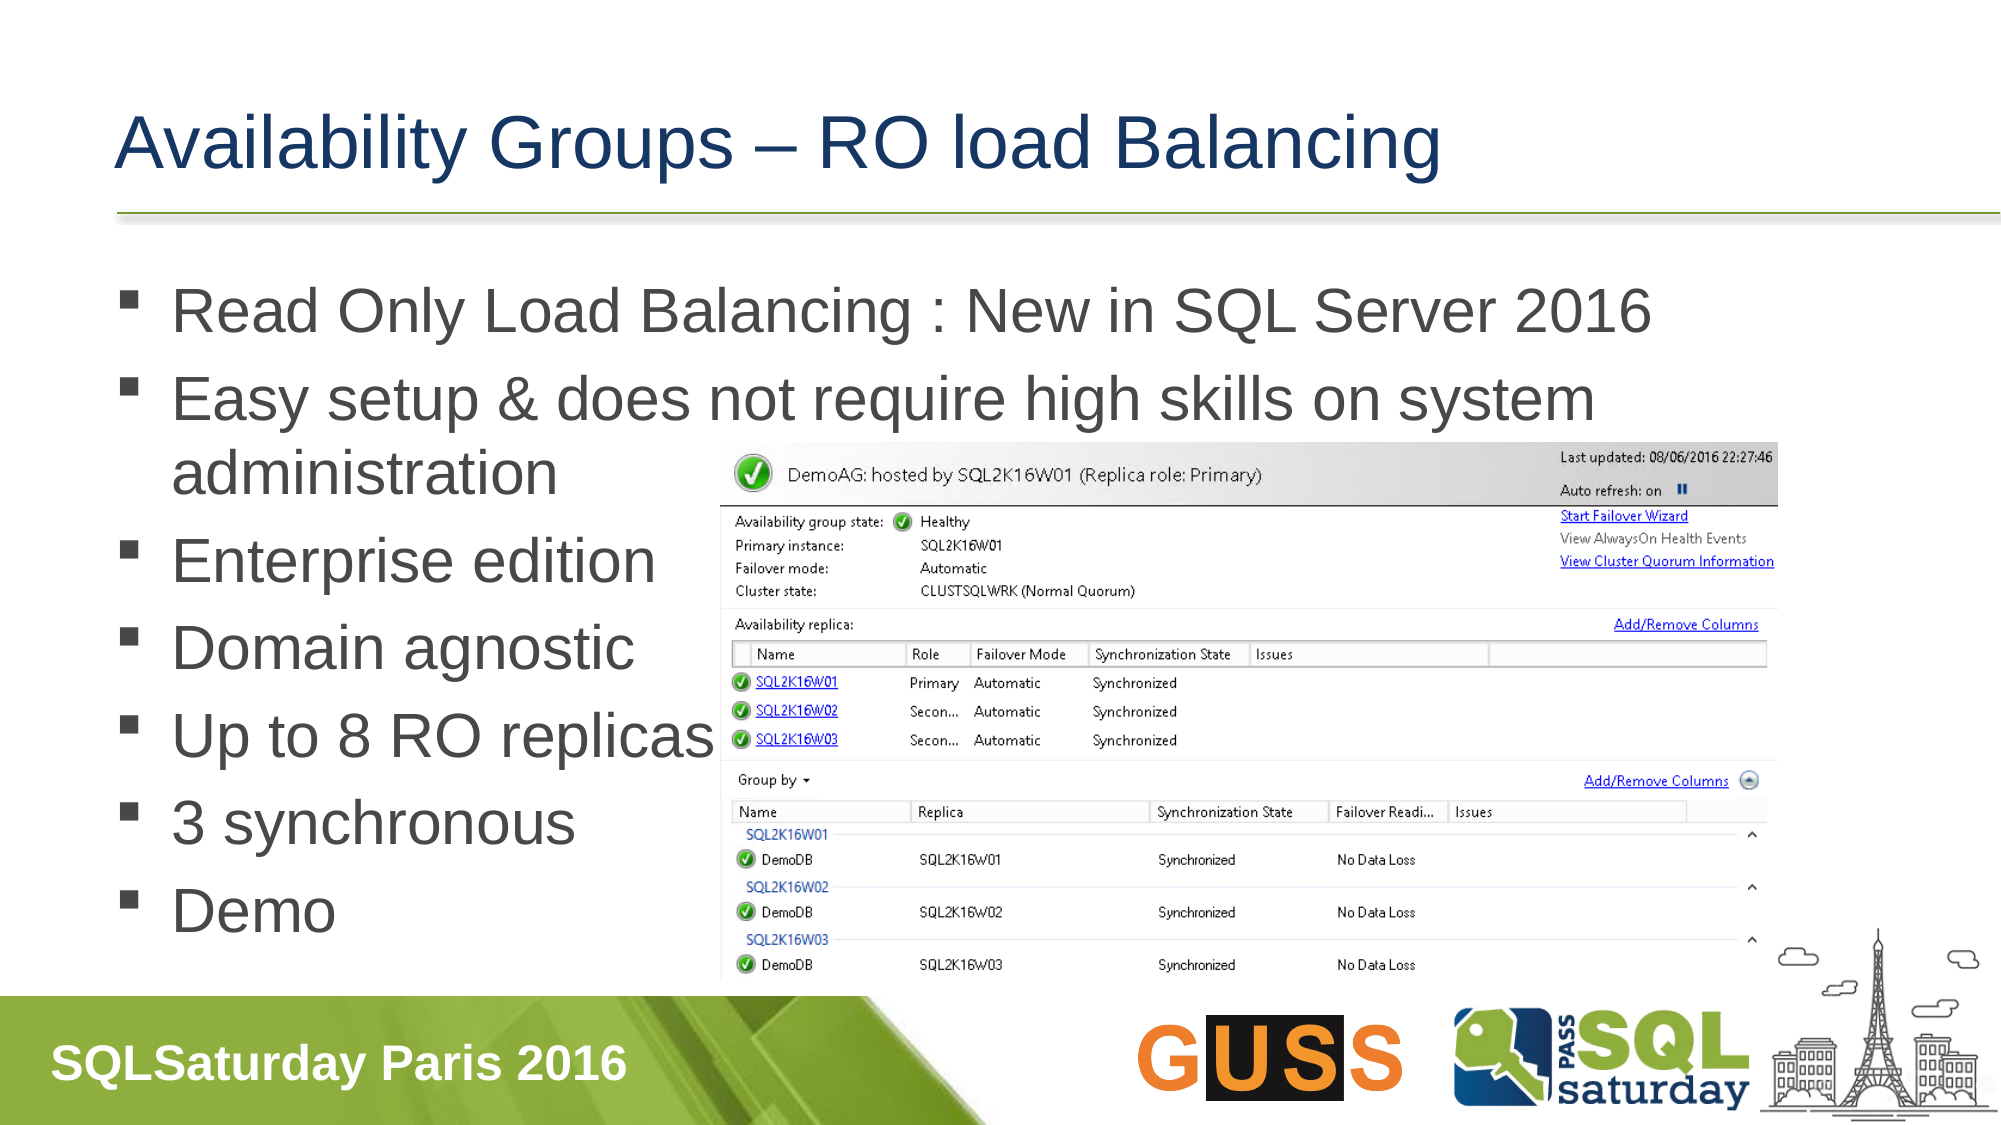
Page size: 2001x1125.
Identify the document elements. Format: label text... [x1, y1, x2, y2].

picture [1444, 923, 2000, 1125]
list Read Only Load Balancing : New in SQL Server 2016 Easy setup & does not require high skills on system administration Enterprise edition Domain agnostic Up to 8 RO replicas 3 synchronous Demo [99, 262, 1900, 1005]
picture [720, 442, 1778, 982]
title Availability Groups – RO load Balancing [99, 45, 1900, 233]
picture [0, 996, 1402, 1125]
